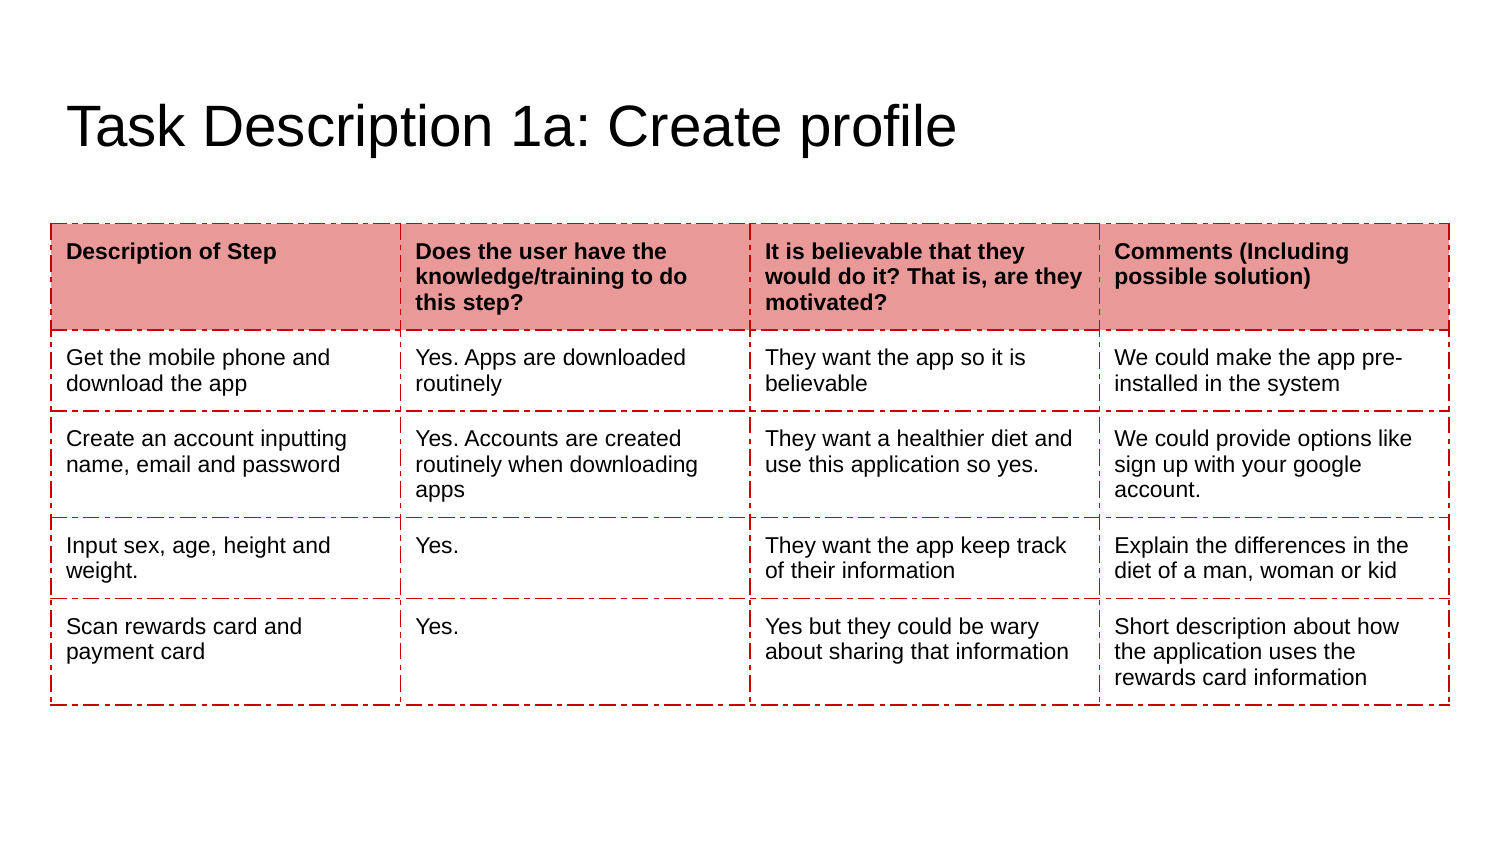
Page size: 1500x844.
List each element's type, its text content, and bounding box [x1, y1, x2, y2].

table_cell They want the app keep track of their information [750, 518, 1099, 599]
table_header Description of Step [51, 224, 401, 330]
table_cell They want the app so it is believable [750, 330, 1099, 411]
table_cell They want a healthier diet and use this application so yes. [750, 411, 1099, 518]
table_cell Scan rewards card and payment card [51, 599, 401, 705]
table_cell Yes. [401, 518, 750, 599]
table_cell Explain the differences in the diet of a man, woman or kid [1099, 518, 1449, 599]
table_cell Short description about how the application uses the rewards card information [1099, 599, 1449, 705]
table_cell We could provide options like sign up with your google account. [1099, 411, 1449, 518]
table_cell Yes. Apps are downloaded routinely [401, 330, 750, 411]
table_cell Yes but they could be wary about sharing that information [750, 599, 1099, 705]
table_cell Yes. Accounts are created routinely when downloading apps [401, 411, 750, 518]
title Task Description 1a: Create profile [51, 72, 1449, 167]
table_cell Yes. [401, 599, 750, 705]
table_cell Input sex, age, height and weight. [51, 518, 401, 599]
table_cell Create an account inputting name, email and password [51, 411, 401, 518]
table_cell We could make the app pre-installed in the system [1099, 330, 1449, 411]
table_header Comments (Including possible solution) [1099, 224, 1449, 330]
table_cell Get the mobile phone and download the app [51, 330, 401, 411]
table_header It is believable that they would do it? That is, are they motivated? [750, 224, 1099, 330]
table_header Does the user have the knowledge/training to do this step? [401, 224, 750, 330]
